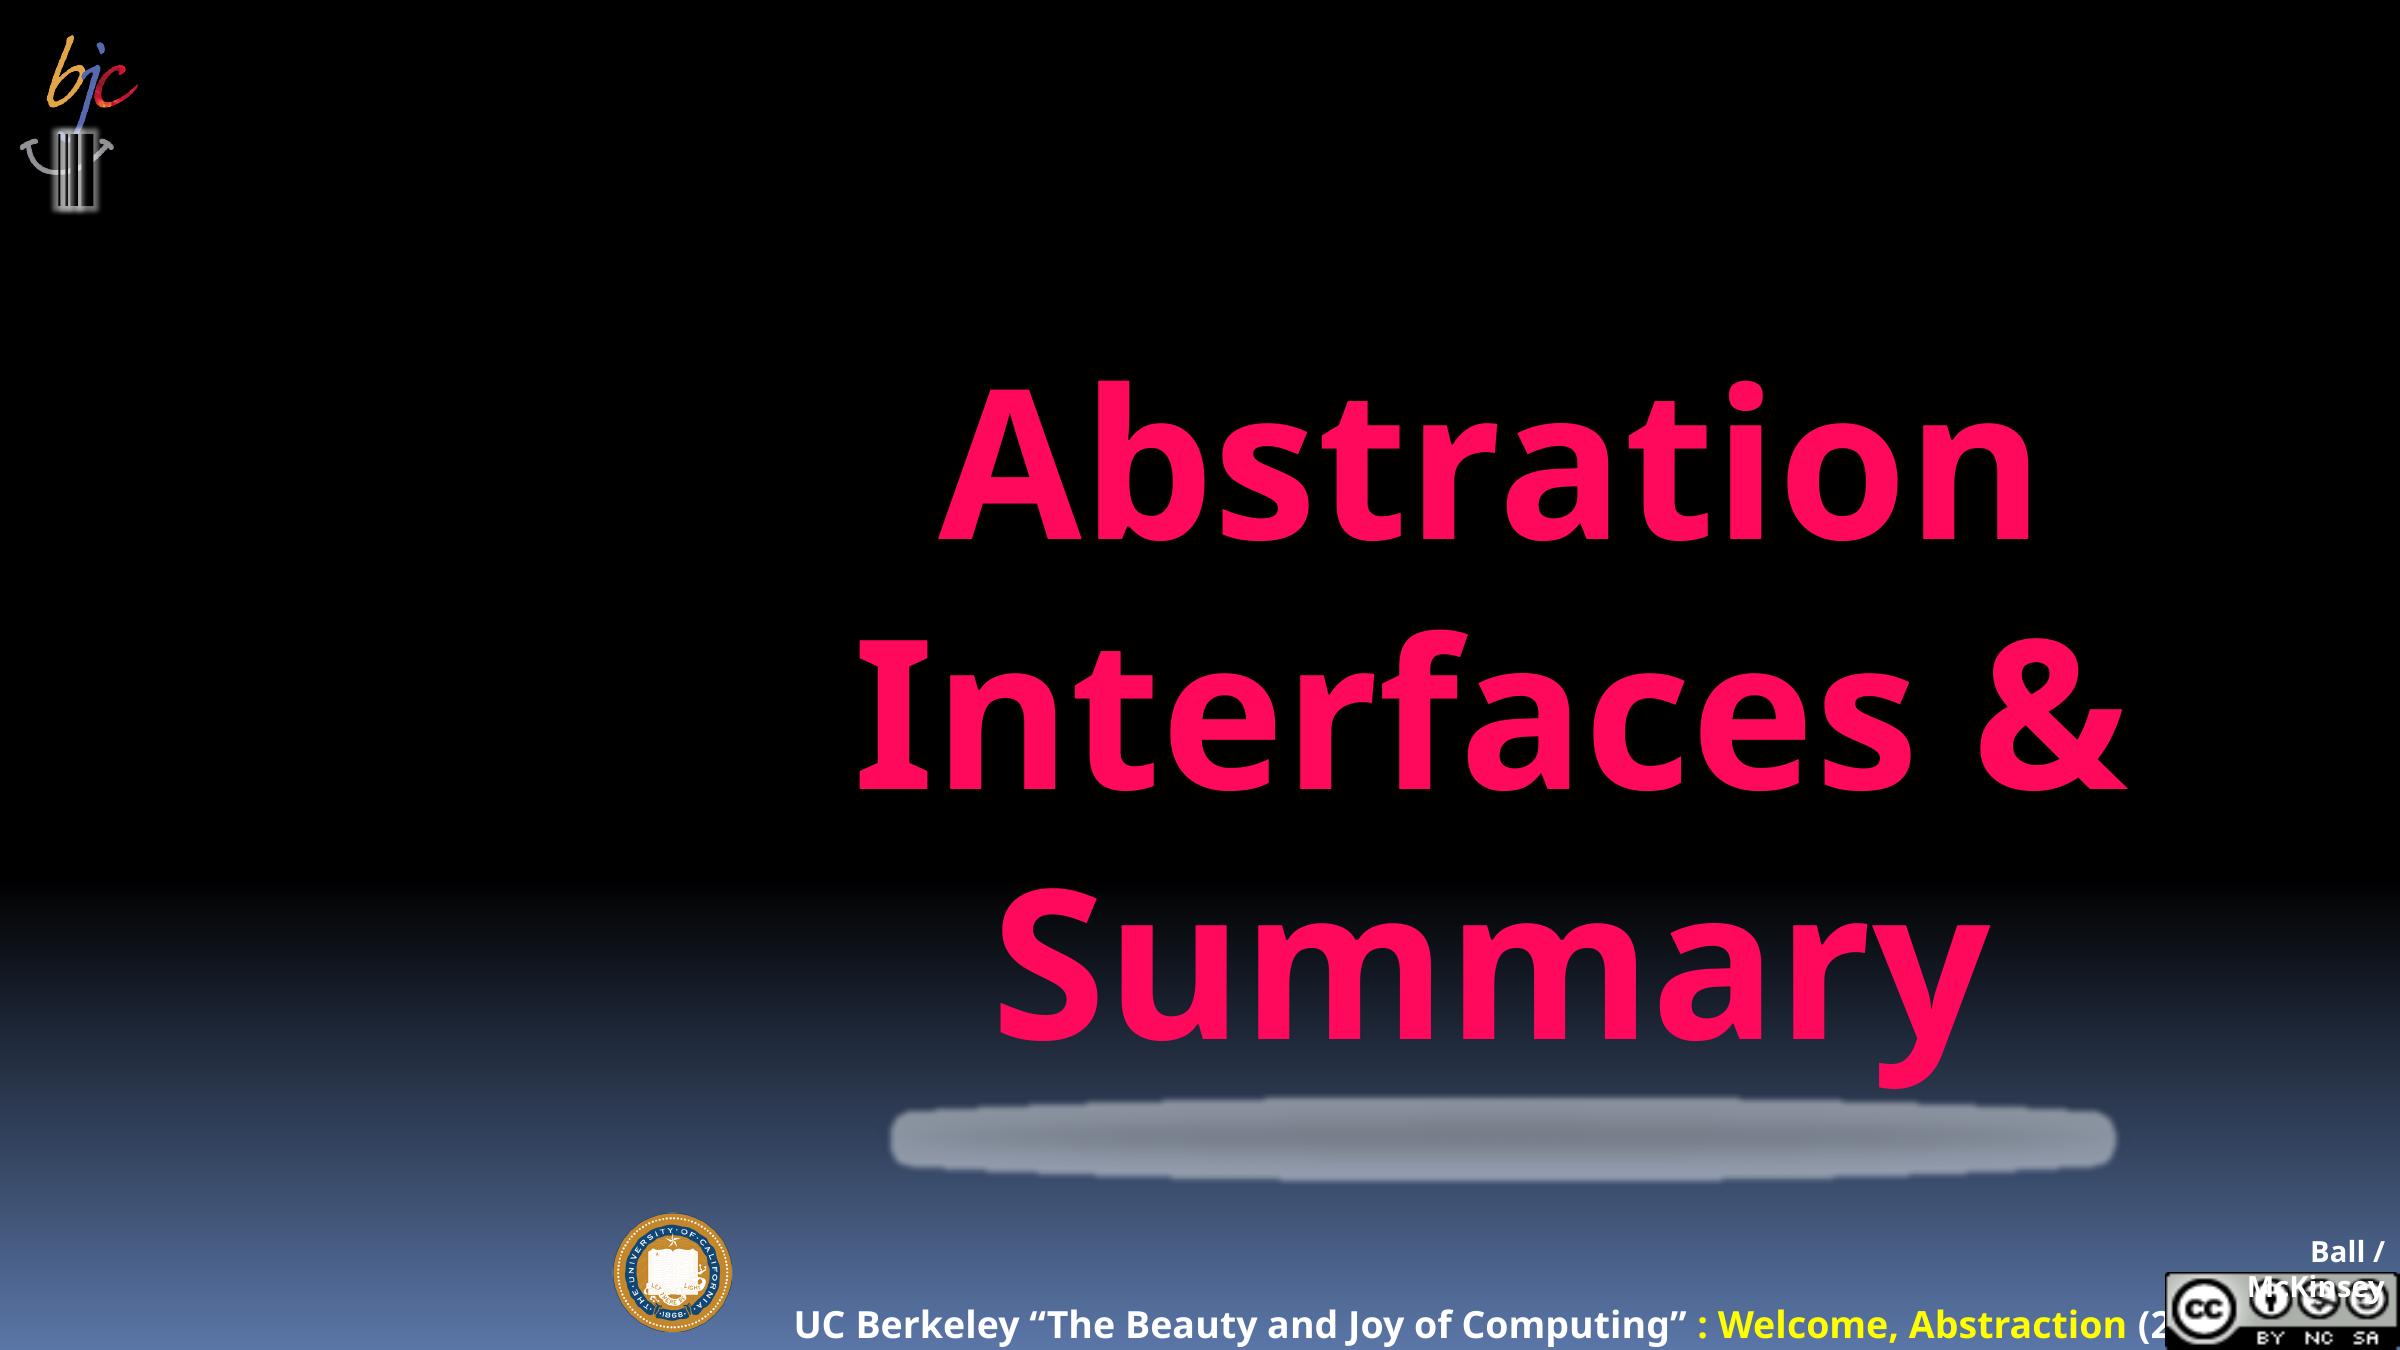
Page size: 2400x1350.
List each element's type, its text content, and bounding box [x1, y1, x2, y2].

subtitle Abstration Interfaces & Summary [699, 557, 2281, 856]
picture [19, 35, 138, 175]
picture [2165, 1272, 2400, 1350]
picture [612, 1212, 733, 1333]
